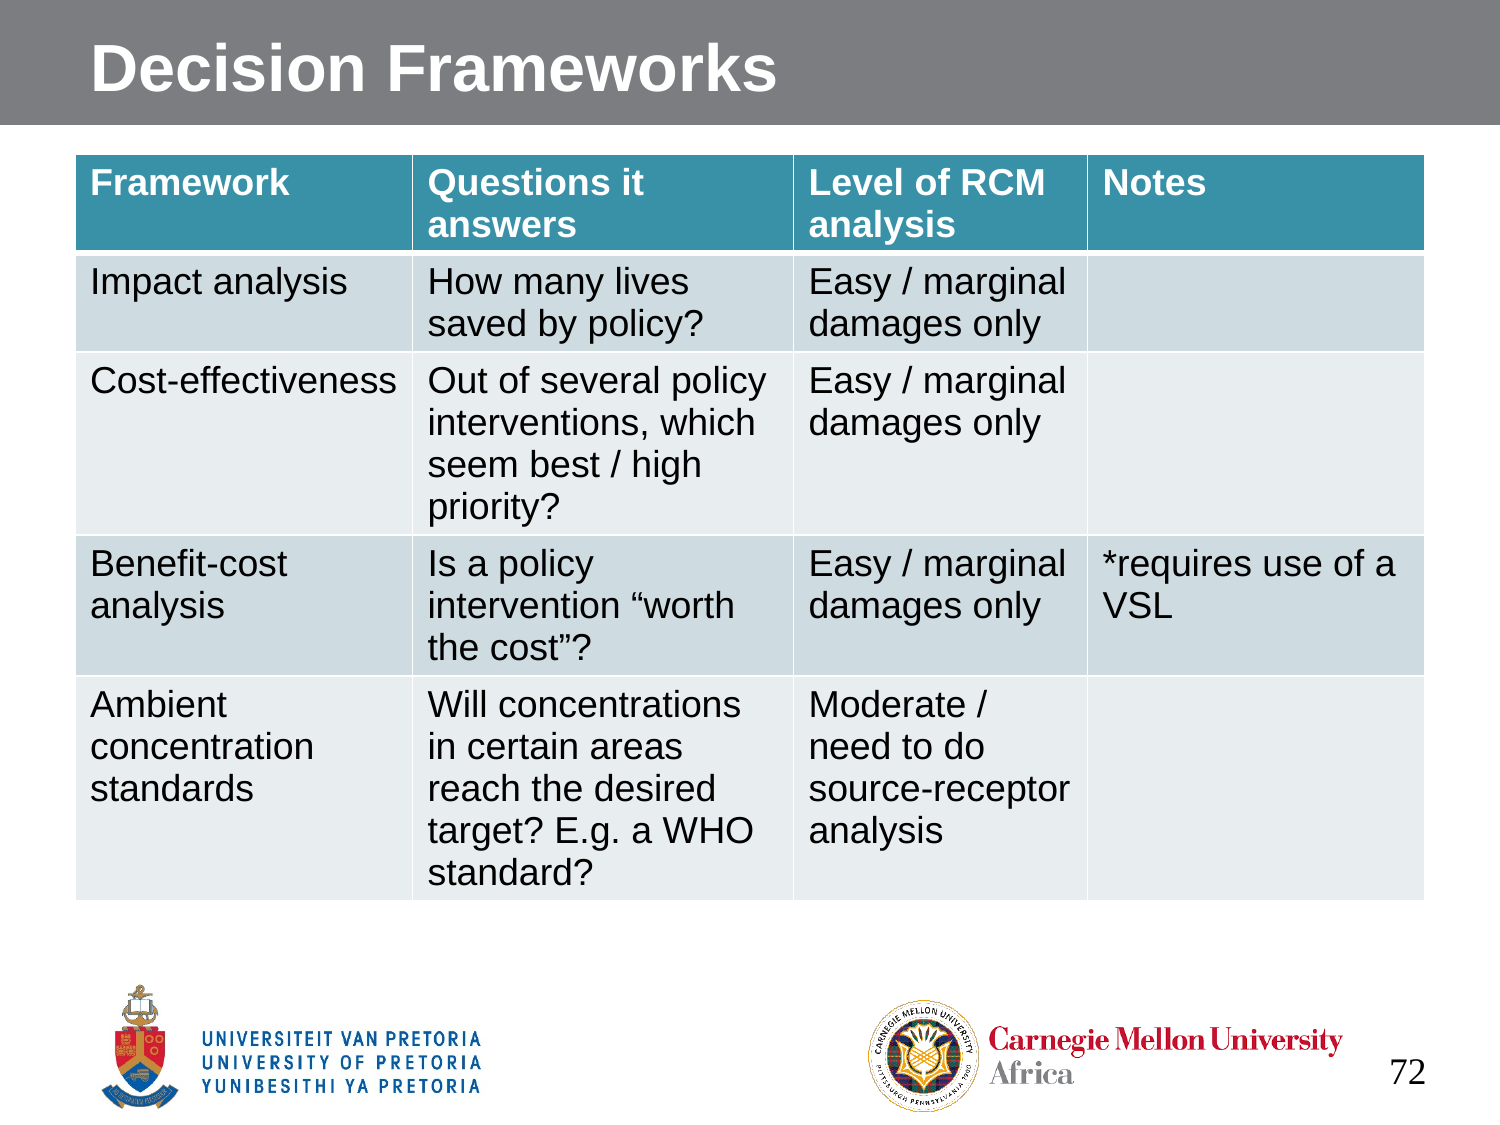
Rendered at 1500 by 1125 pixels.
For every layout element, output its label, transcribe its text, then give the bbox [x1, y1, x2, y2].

picture [989, 1026, 1343, 1084]
table_cell Out of several policy interventions, which seem best / high priority? [413, 353, 793, 534]
table_header Framework [76, 155, 412, 250]
table_cell Easy / marginal damages only [794, 536, 1087, 675]
table_header Questions it answers [413, 155, 793, 250]
table_cell Is a policy intervention “worth the cost”? [413, 536, 793, 675]
table_cell *requires use of a VSL [1088, 536, 1424, 675]
table_cell [1088, 353, 1424, 534]
table_cell Ambient concentration standards [76, 677, 412, 900]
table_cell Benefit-cost analysis [76, 536, 412, 675]
table_cell Moderate / need to do source-receptor analysis [794, 677, 1087, 900]
picture [92, 980, 495, 1112]
table_header Notes [1088, 155, 1424, 250]
table_cell Will concentrations in certain areas reach the desired target? E.g. a WHO standard? [413, 677, 793, 900]
title Decision Frameworks [75, 12, 1425, 113]
table_cell Impact analysis [76, 256, 412, 351]
table_cell [1088, 677, 1424, 900]
table_header Level of RCM analysis [794, 155, 1087, 250]
picture [868, 1000, 979, 1112]
table_cell [1088, 256, 1424, 351]
table_cell How many lives saved by policy? [413, 256, 793, 351]
table_cell Cost-effectiveness [76, 353, 412, 534]
table_cell Easy / marginal damages only [794, 256, 1087, 351]
table_cell Easy / marginal damages only [794, 353, 1087, 534]
